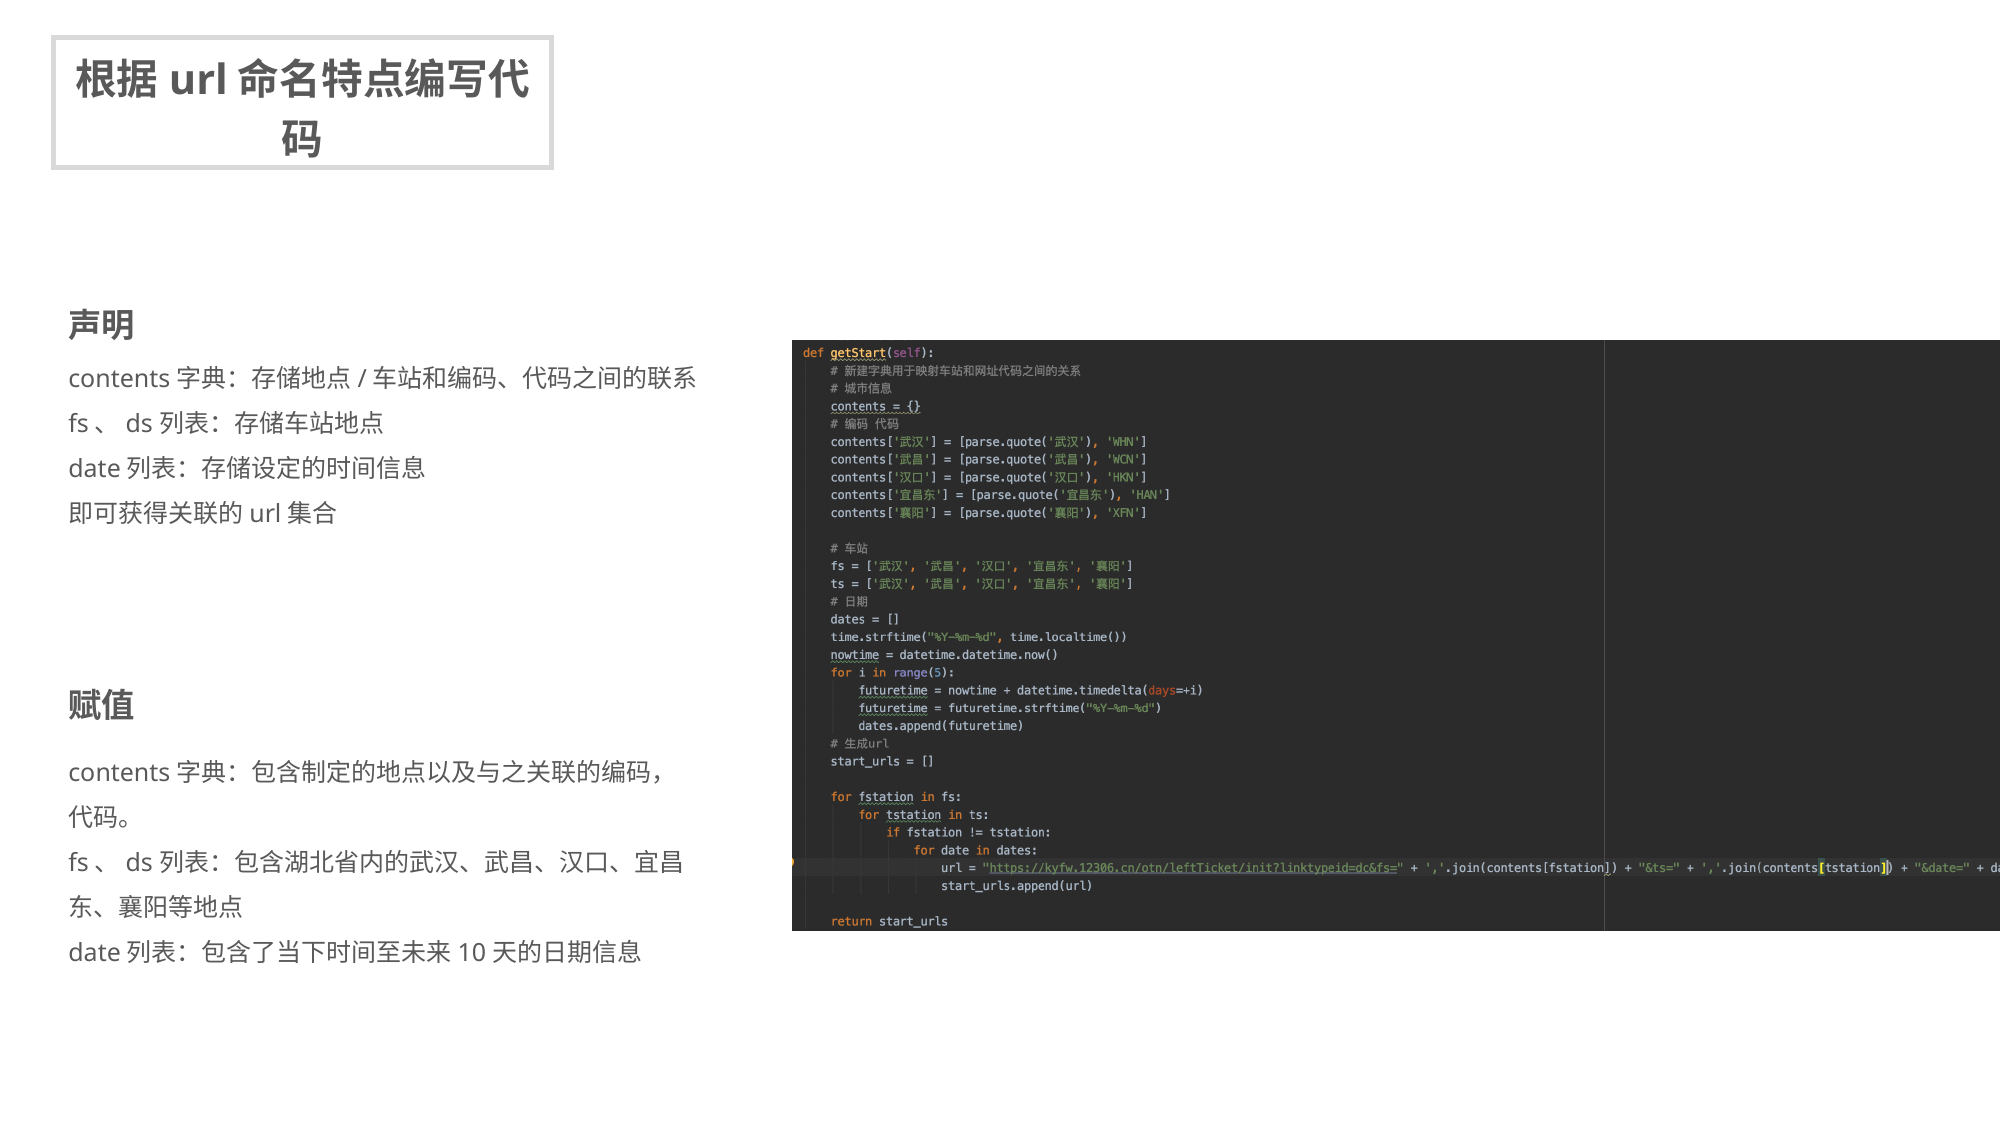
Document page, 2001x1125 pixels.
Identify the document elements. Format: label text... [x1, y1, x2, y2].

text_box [53, 297, 730, 538]
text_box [53, 676, 743, 977]
text_box 根据url命名特点编写代码 [53, 36, 553, 169]
picture [792, 340, 2000, 931]
